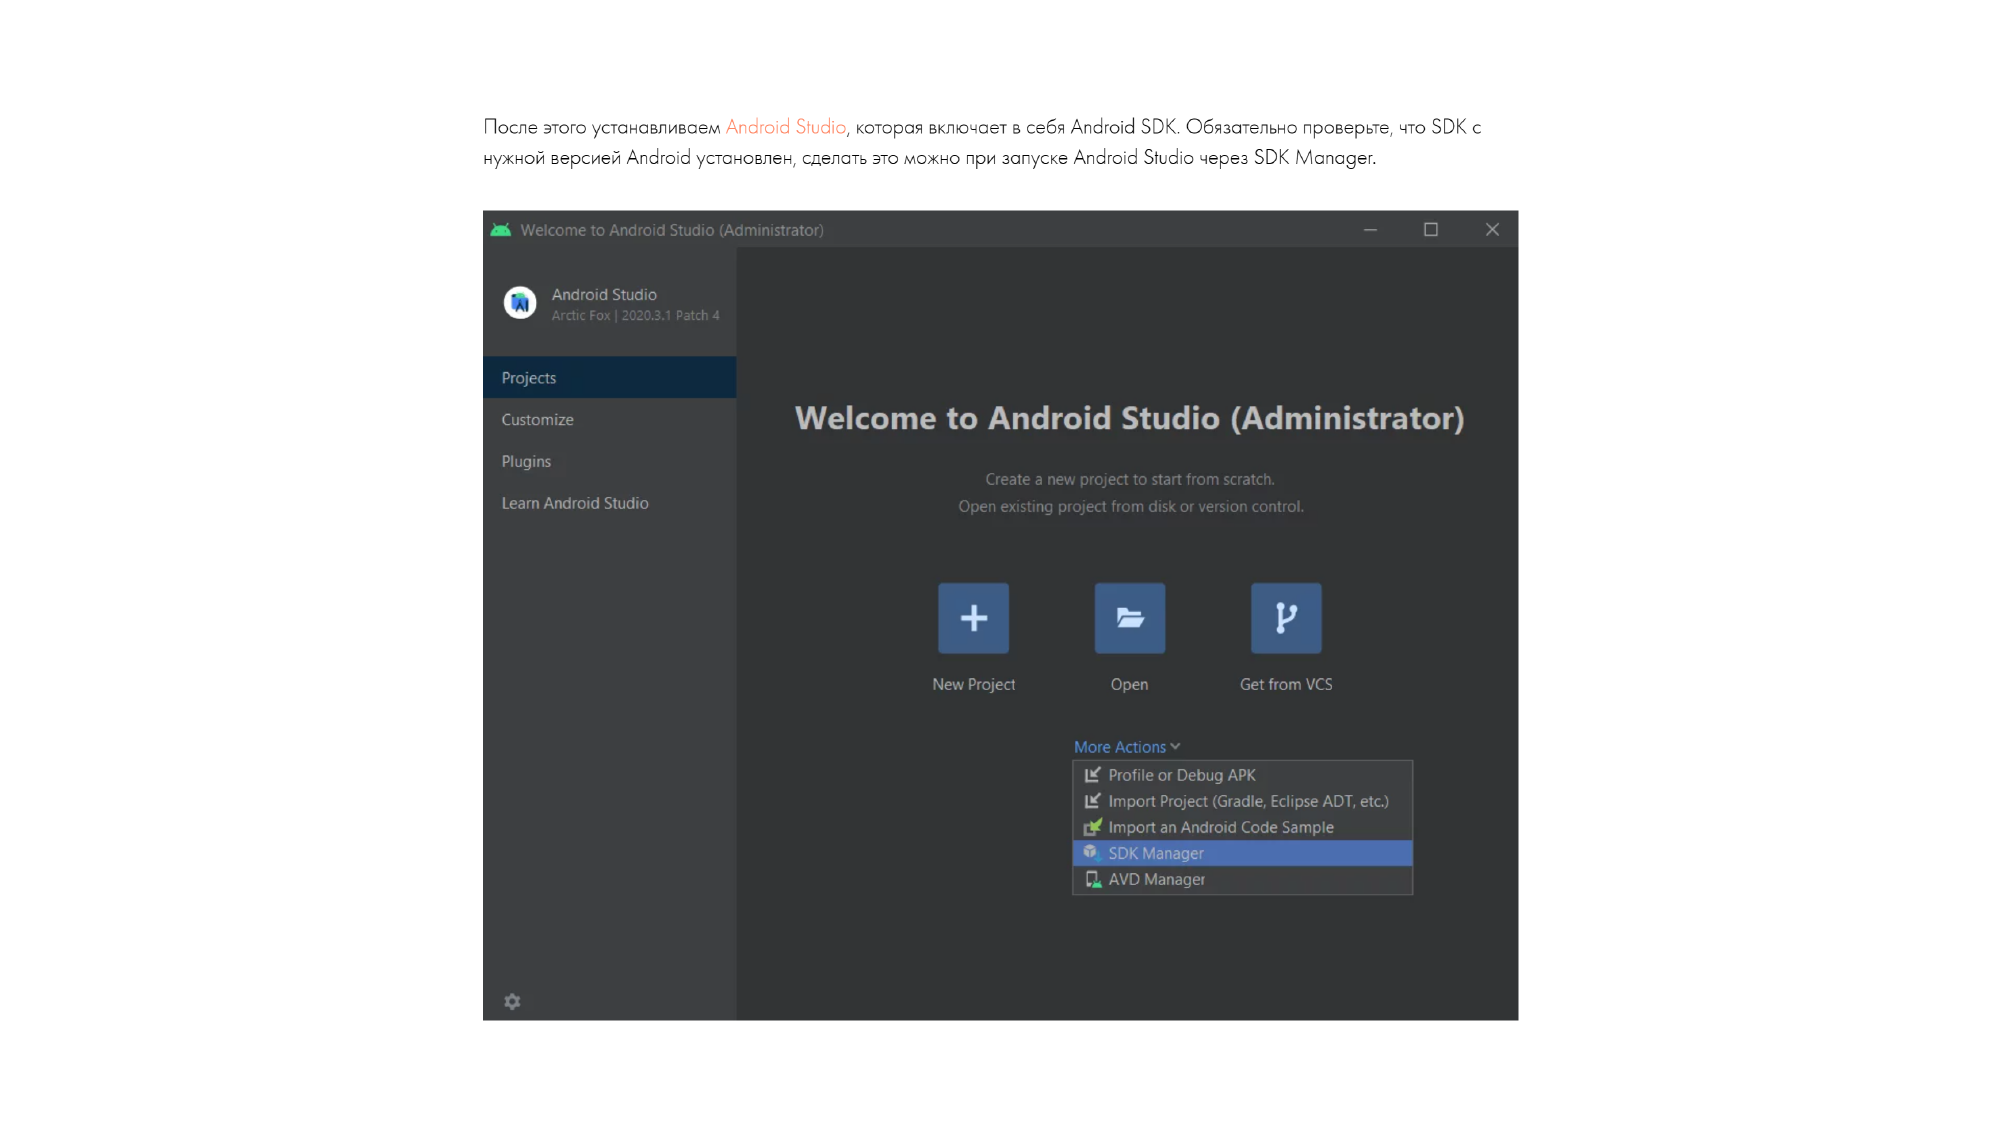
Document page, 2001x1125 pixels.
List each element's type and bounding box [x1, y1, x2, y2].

list [427, 101, 1558, 1036]
